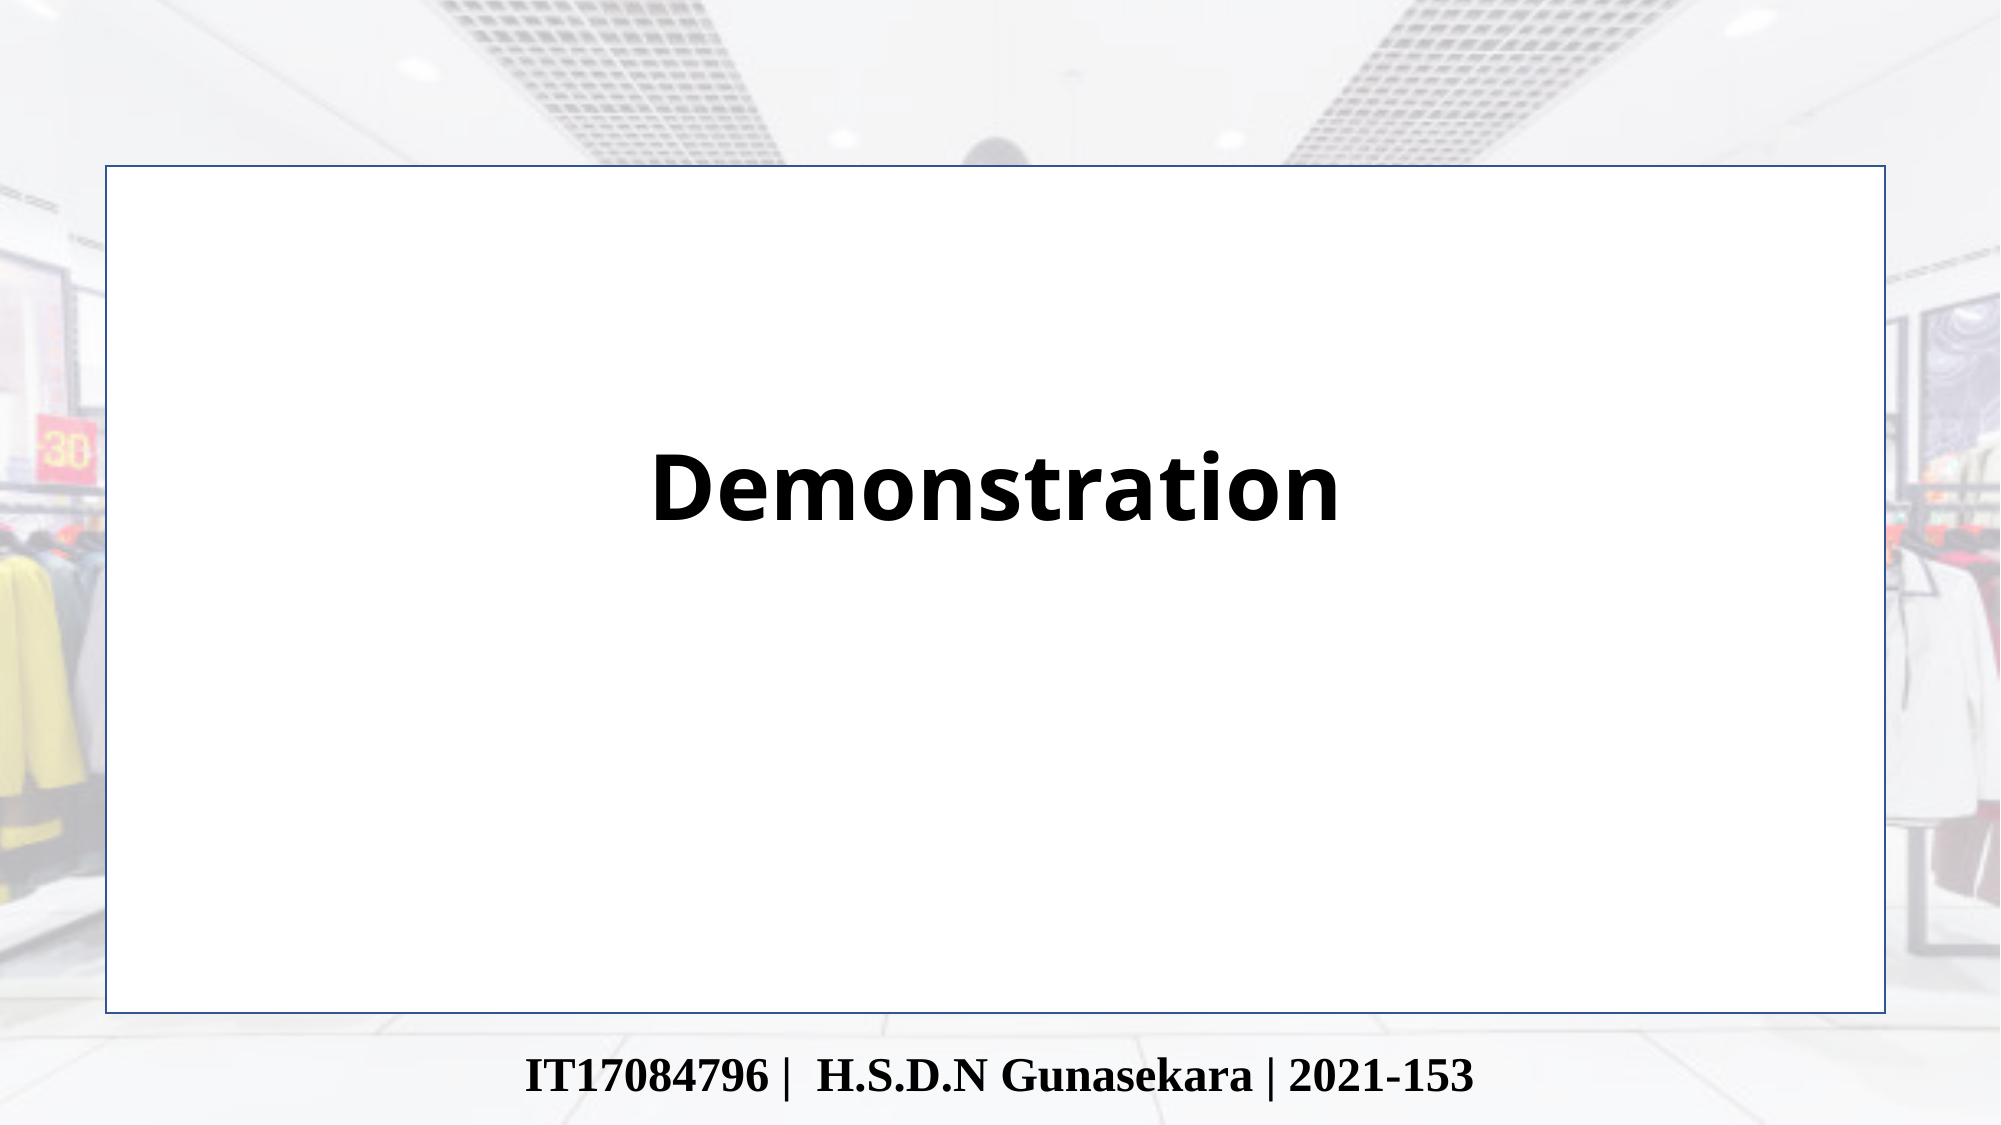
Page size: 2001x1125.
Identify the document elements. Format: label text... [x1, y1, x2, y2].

text_box [105, 165, 1886, 1014]
text_box IT17084796 | H.S.D.N Gunasekara | 2021-153 [0, 1042, 2000, 1110]
title Demonstration [491, 433, 1501, 652]
